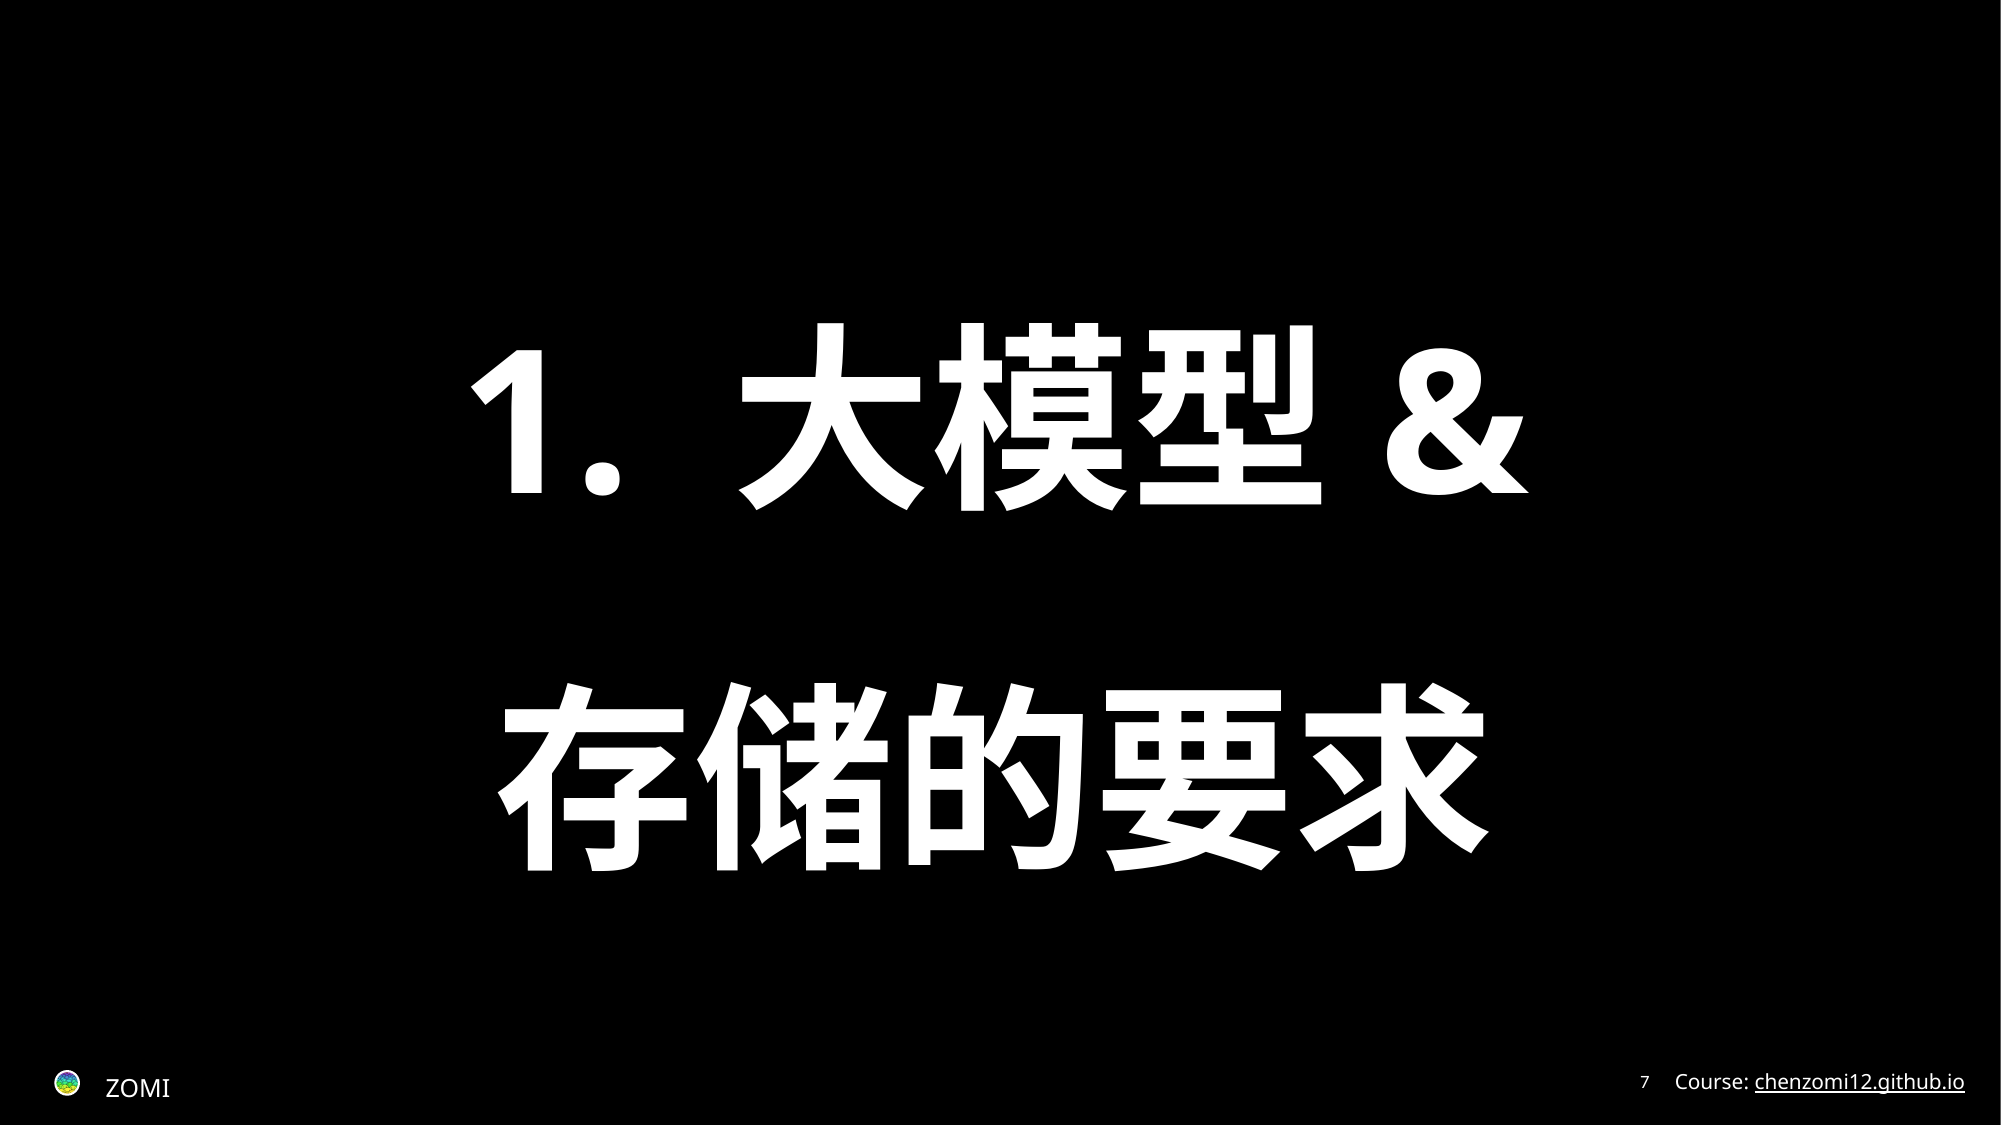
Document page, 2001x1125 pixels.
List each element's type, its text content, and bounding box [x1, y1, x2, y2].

list 1. 大模型& 存储的要求 [79, 80, 1910, 986]
picture [57, 1073, 77, 1093]
